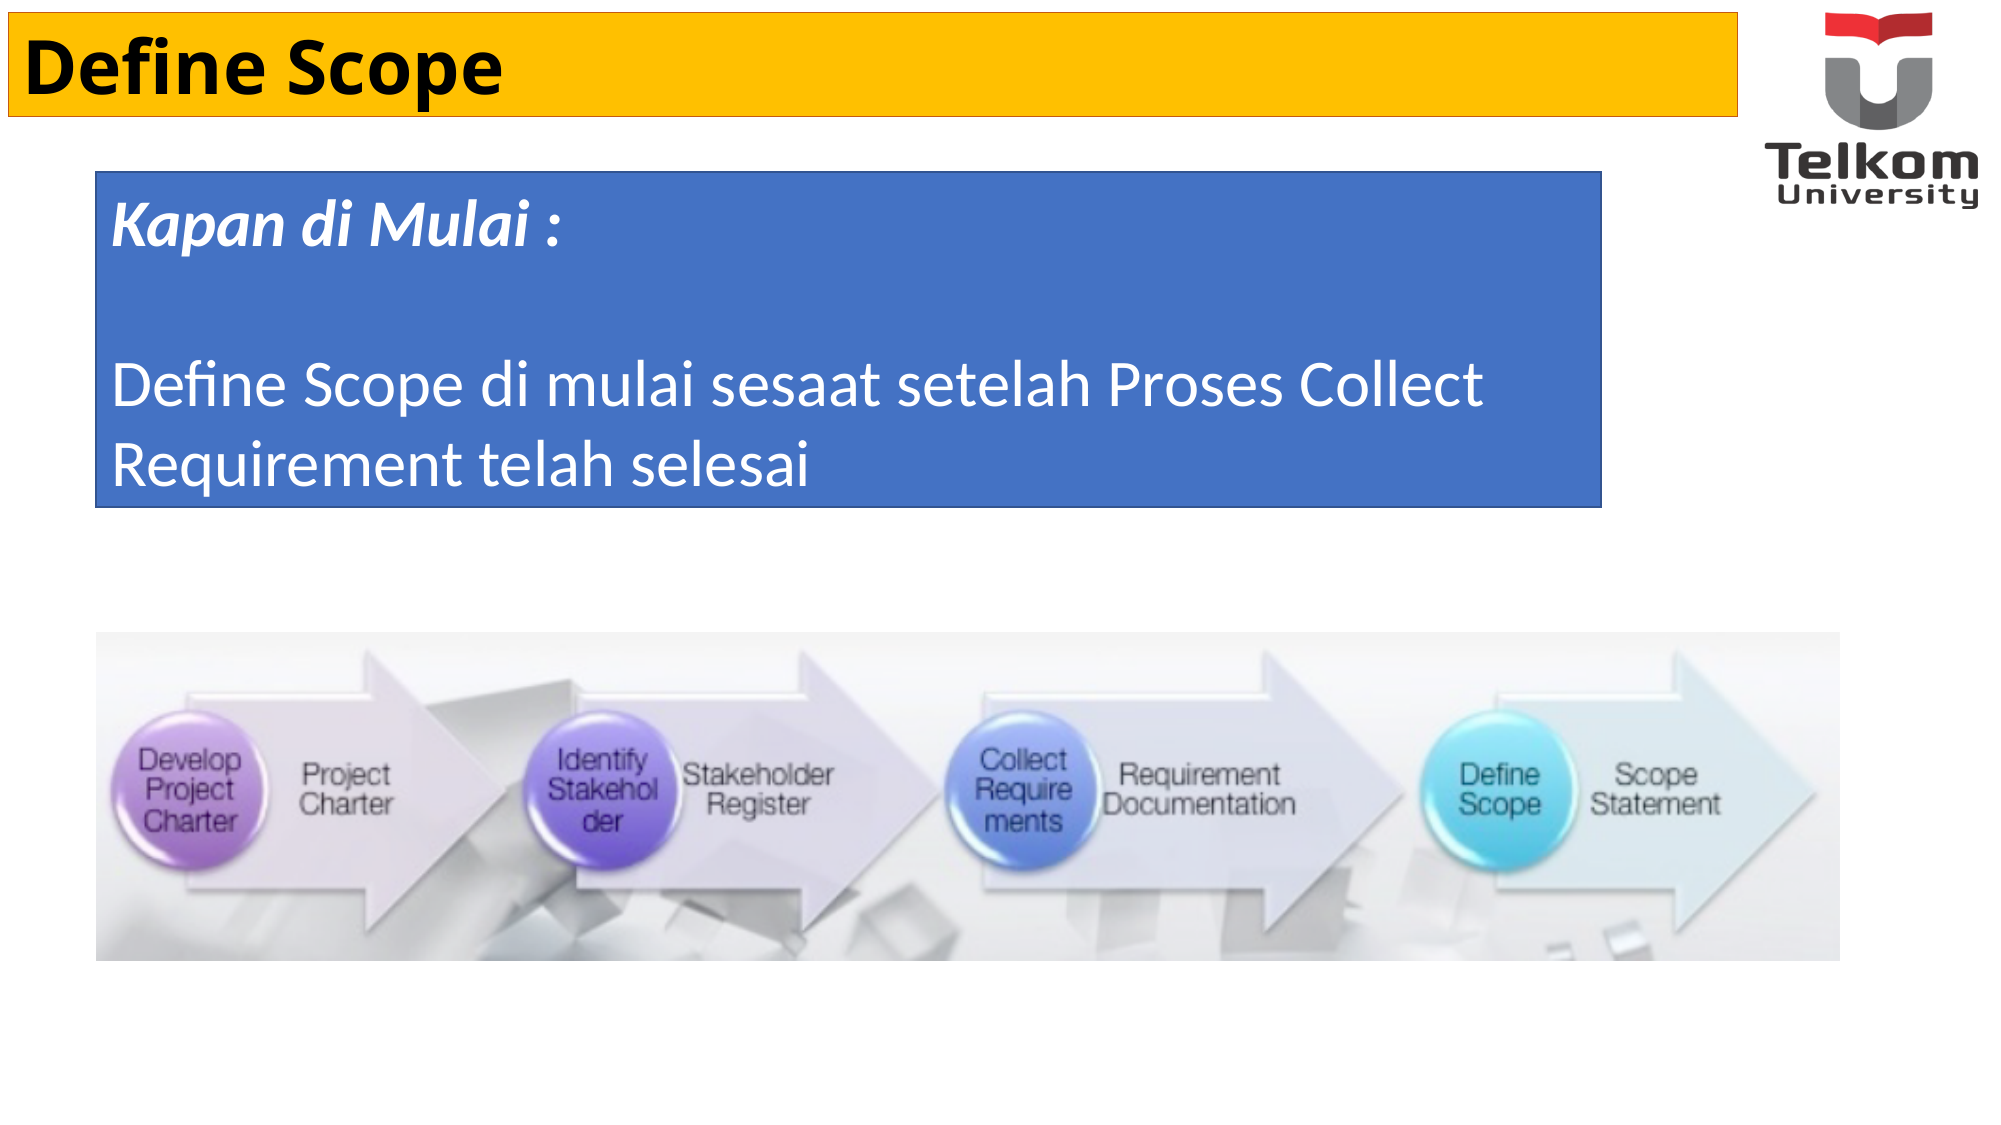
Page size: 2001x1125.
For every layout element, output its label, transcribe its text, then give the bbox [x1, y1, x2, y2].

text_box Define Scope [8, 12, 1738, 117]
text_box Kapan di Mulai : Define Scope di mulai sesaat setelah Proses Collect Requirement telah selesai [95, 171, 1602, 508]
picture [96, 632, 1840, 961]
picture [1764, 12, 1978, 209]
